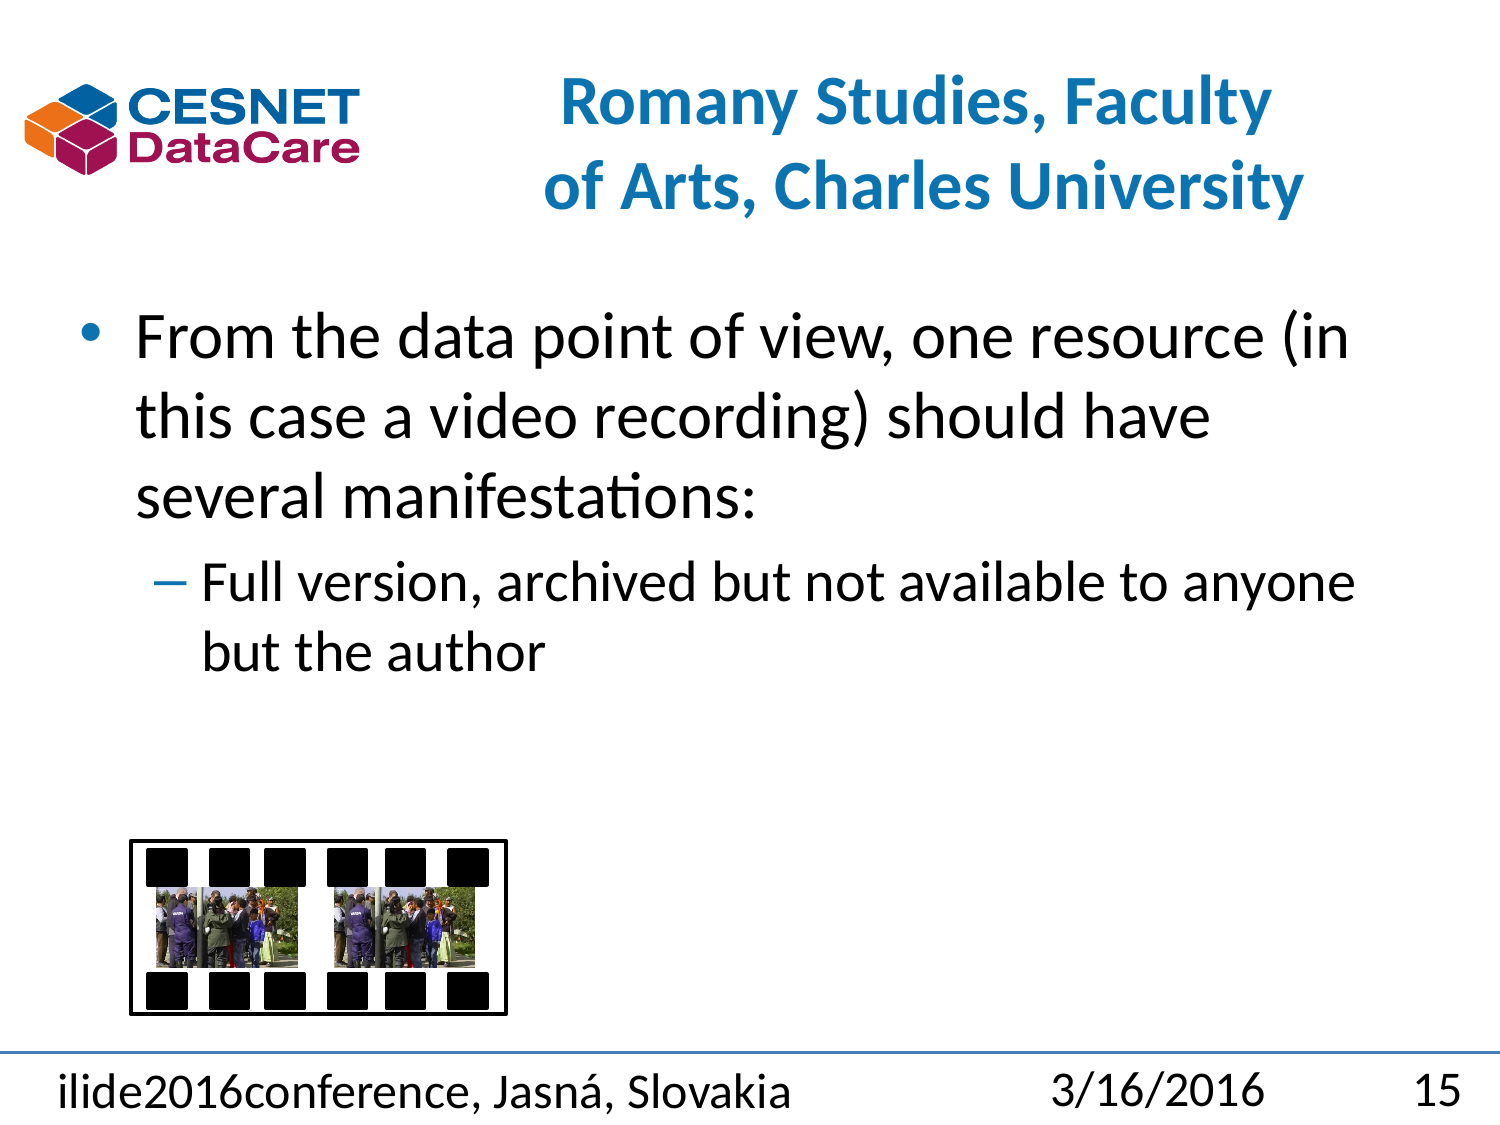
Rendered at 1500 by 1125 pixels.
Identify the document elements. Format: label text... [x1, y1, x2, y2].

slide_number 15 [1374, 1057, 1500, 1123]
footer ilide2016conference, Jasná, Slovakia [0, 1059, 850, 1125]
picture [24, 83, 360, 176]
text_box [156, 887, 476, 968]
title Romany Studies, Faculty of Arts, Charles University [425, 45, 1425, 233]
list From the data point of view, one resource (in this case a video recording) should have several manifestations: Full version, archived but not available to anyone but the author [64, 283, 1415, 789]
text_box [850, 1060, 1500, 1125]
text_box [130, 840, 507, 1015]
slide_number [1015, 1060, 1300, 1123]
